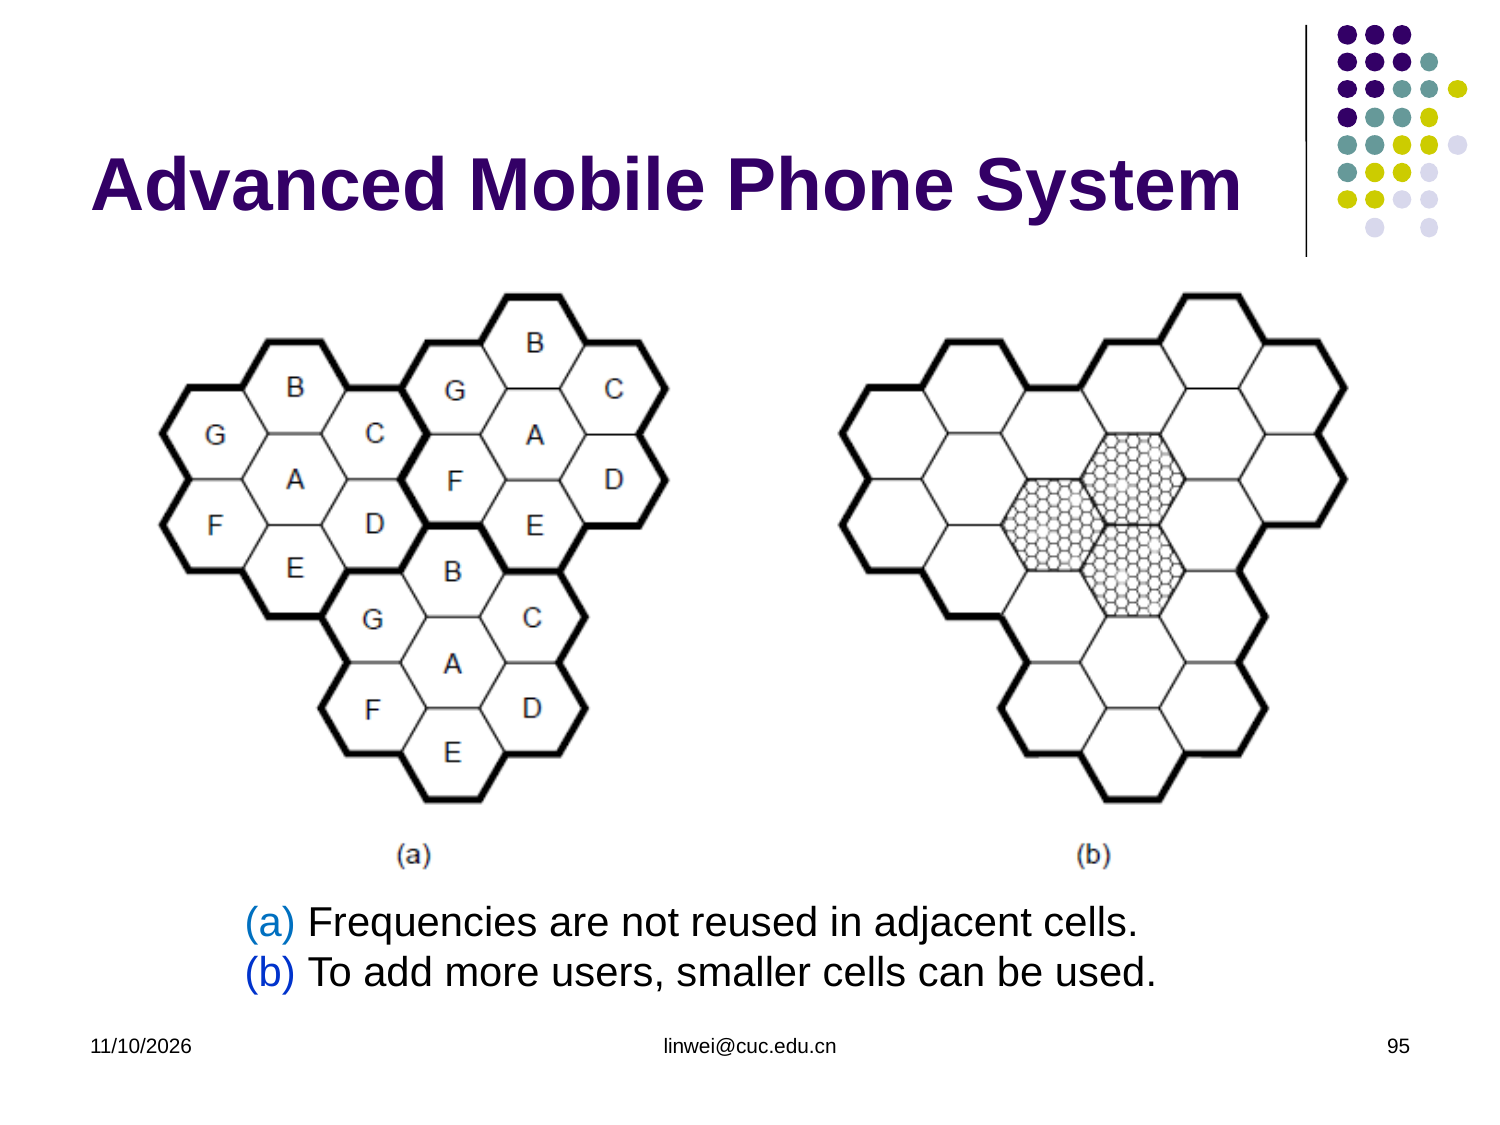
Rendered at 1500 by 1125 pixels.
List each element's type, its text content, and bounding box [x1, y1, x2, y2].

title Advanced Mobile Phone System [75, 20, 1313, 233]
slide_number 95 [1074, 1024, 1426, 1101]
text_box (a) Frequencies are not reused in adjacent cells. (b) To add more users, smaller cells can be used. [229, 897, 1295, 1005]
footer linwei@cuc.edu.cn [512, 1024, 988, 1101]
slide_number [74, 1024, 426, 1101]
picture [141, 257, 1384, 888]
